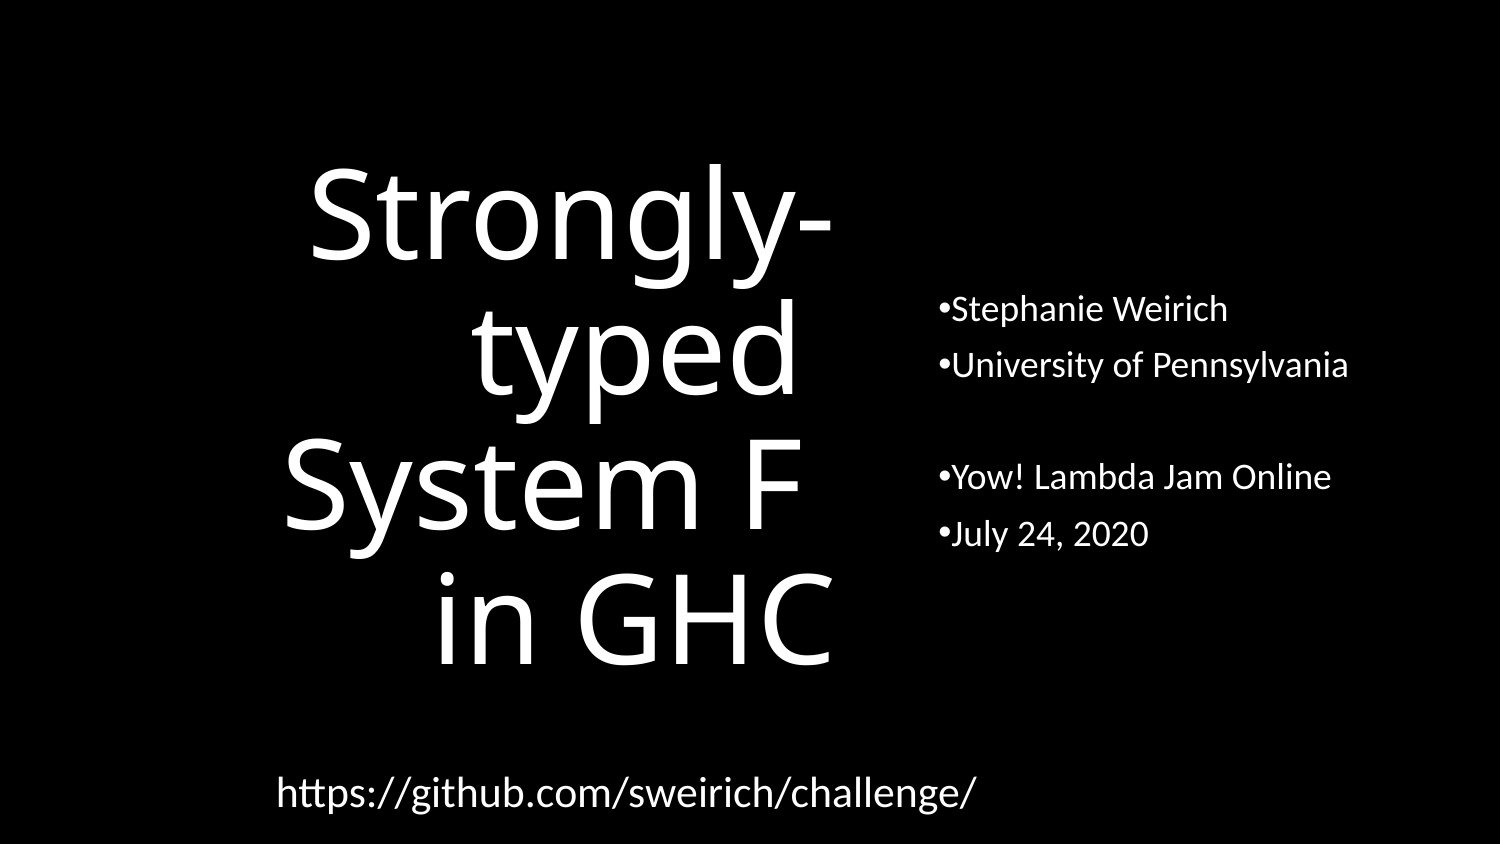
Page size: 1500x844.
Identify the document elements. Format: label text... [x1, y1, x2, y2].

text_box https://github.com/sweirich/challenge/ [261, 756, 1219, 824]
subtitle Stephanie Weirich University of Pennsylvania Yow! Lambda Jam Online July 24, 2020 [926, 131, 1402, 713]
title Strongly-typed System F in GHC [64, 131, 848, 713]
